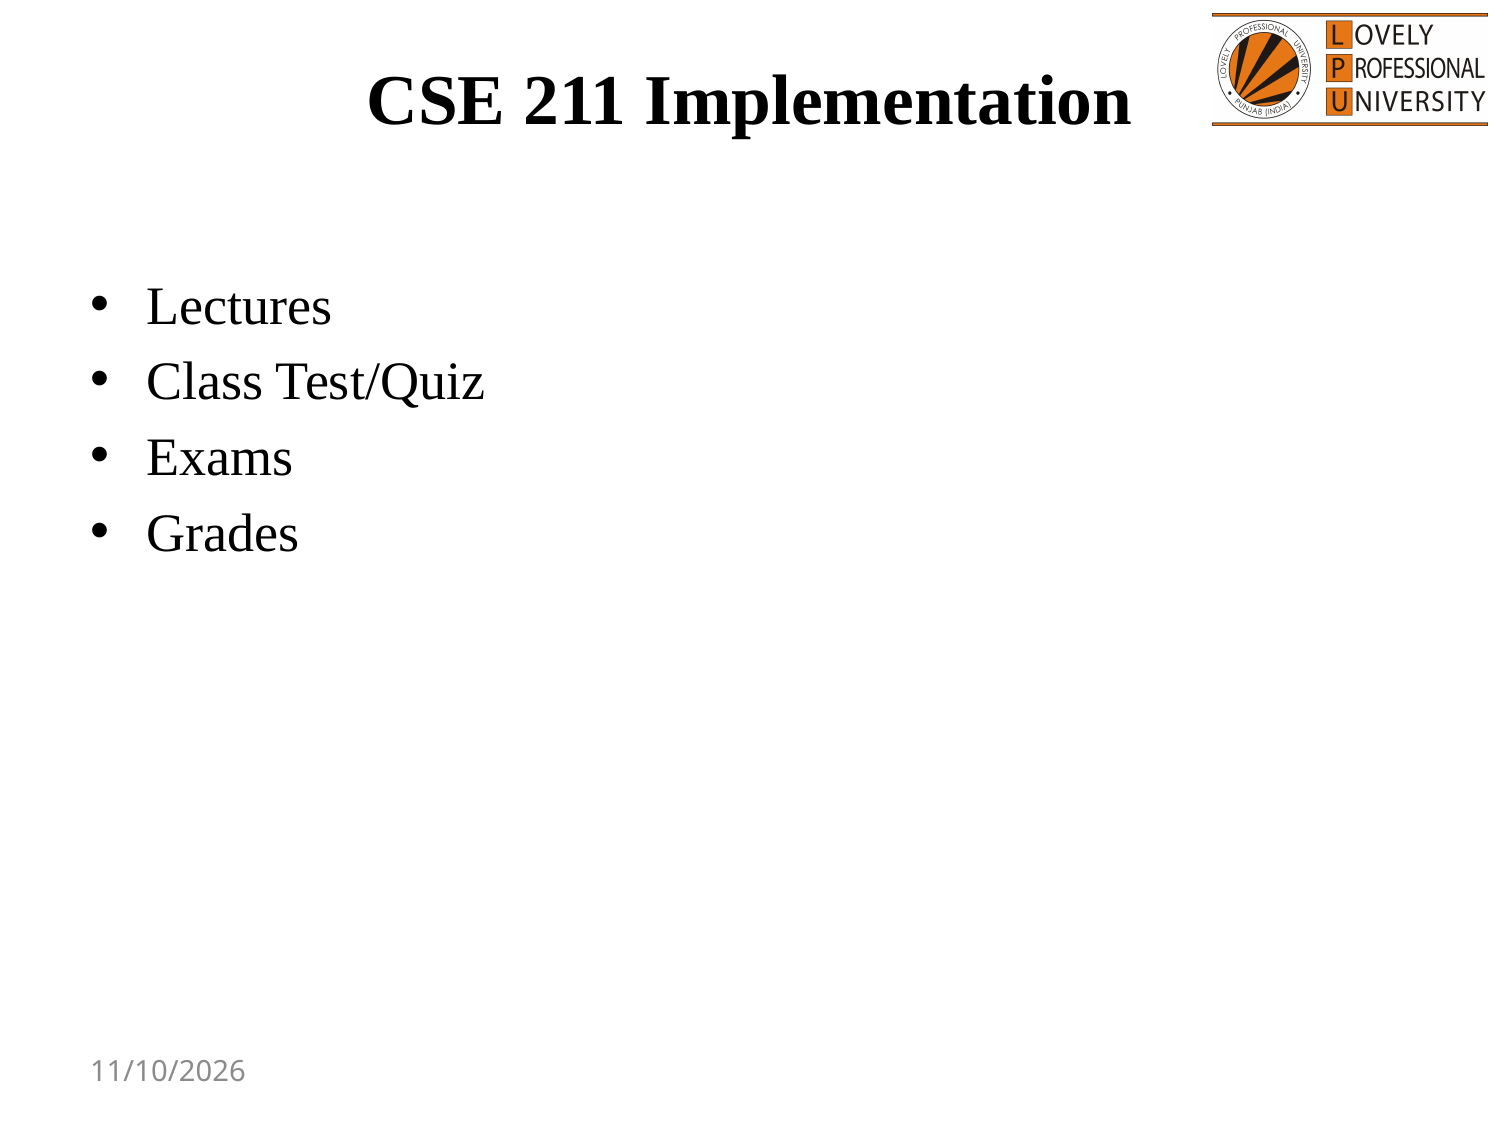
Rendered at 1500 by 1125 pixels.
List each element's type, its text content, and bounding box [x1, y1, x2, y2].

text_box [1212, 13, 1488, 126]
title CSE 211 Implementation [74, 44, 1426, 233]
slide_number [75, 1042, 916, 1103]
list Lectures Class Test/Quiz Exams Grades [74, 262, 1426, 1006]
